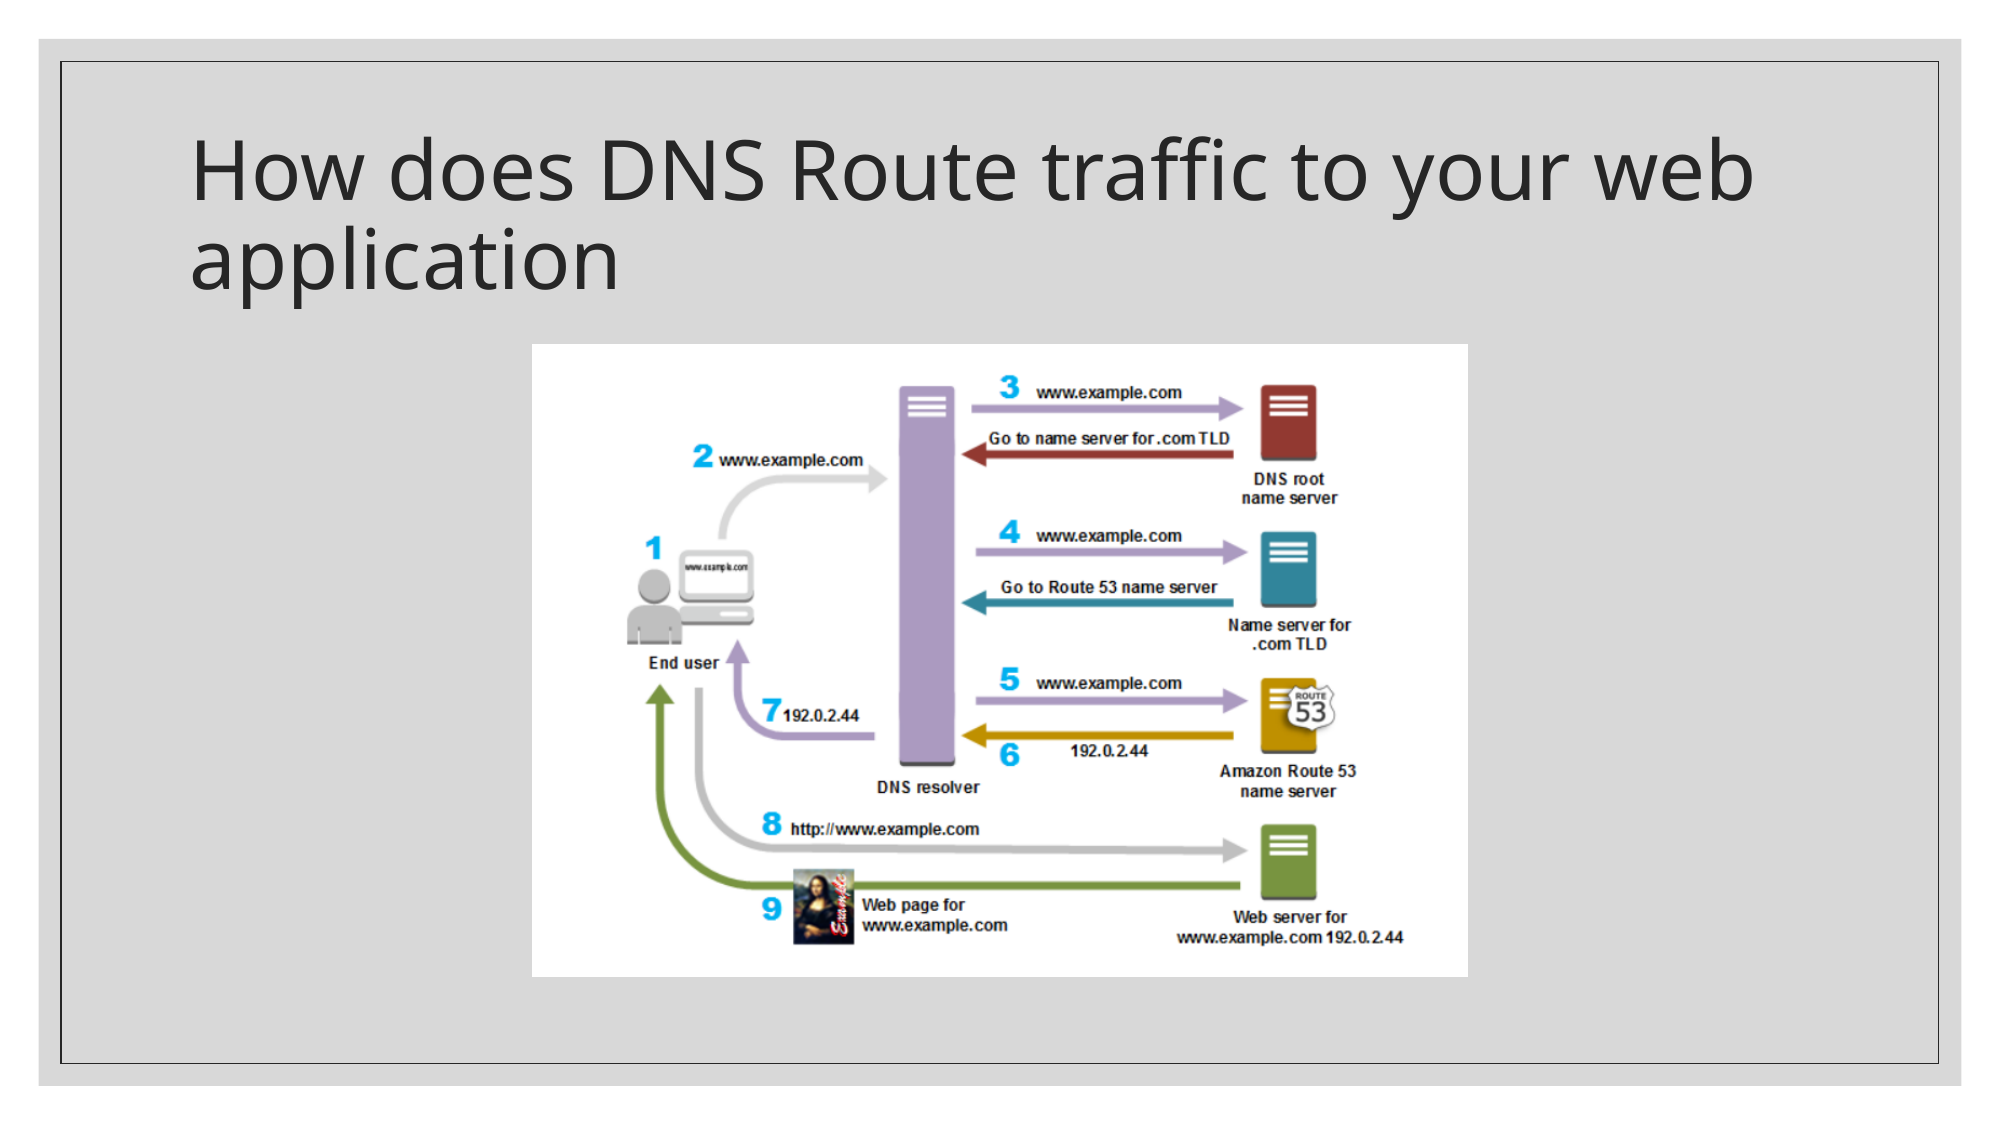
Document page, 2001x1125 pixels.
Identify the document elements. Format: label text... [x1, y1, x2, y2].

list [531, 344, 1468, 977]
title How does DNS Route traffic to your web application [174, 105, 1825, 331]
